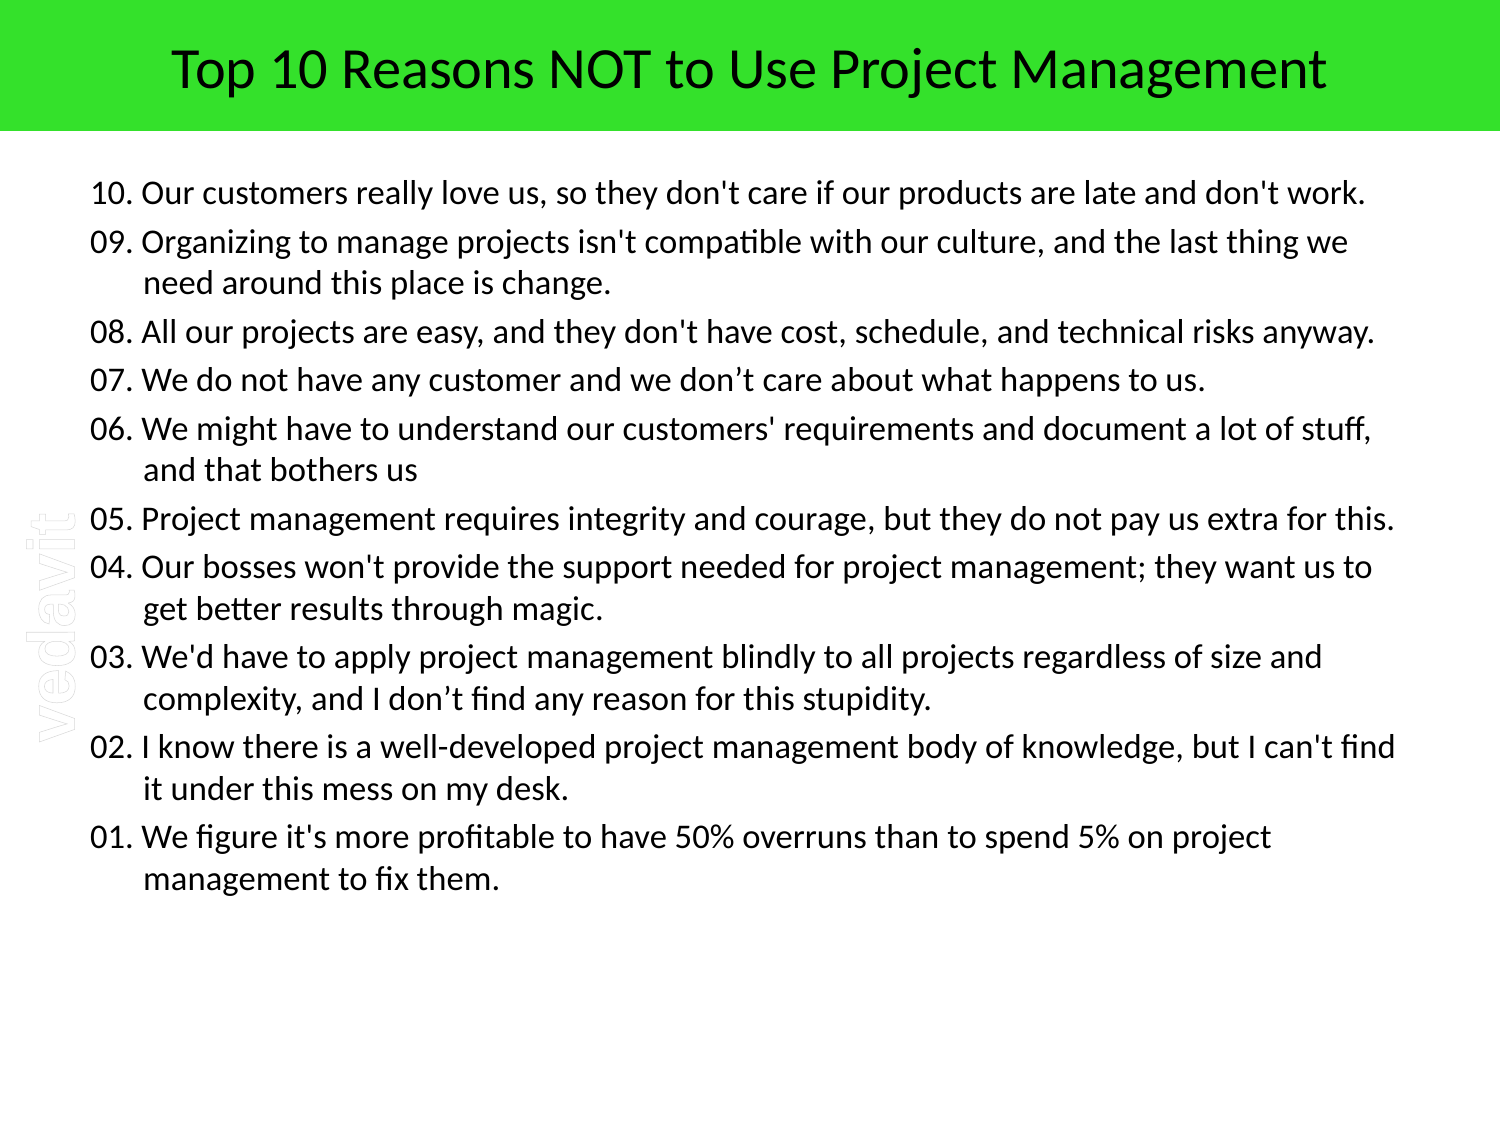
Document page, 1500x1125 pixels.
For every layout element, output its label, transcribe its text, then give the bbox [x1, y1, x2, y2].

title Top 10 Reasons NOT to Use Project Management [0, 0, 1500, 131]
list 10. Our customers really love us, so they don't care if our products are late and don't work. 09. Organizing to manage projects isn't compatible with our culture, and the last thing we need around this place is change. 08. All our projects are easy, and they don't have cost, schedule, and technical risks anyway. 07. We do not have any customer and we don’t care about what happens to us. 06. We might have to understand our customers' requirements and document a lot of stuff, and that bothers us 05. Project management requires integrity and courage, but they do not pay us extra for this. 04. Our bosses won't provide the support needed for project management; they want us to get better results through magic. 03. We'd have to apply project management blindly to all projects regardless of size and complexity, and I don’t find any reason for this stupidity. 02. I know there is a well-developed project management body of knowledge, but I can't find it under this mess on my desk. 01. We figure it's more profitable to have 50% overruns than to spend 5% on project management to fix them. [75, 162, 1425, 1000]
